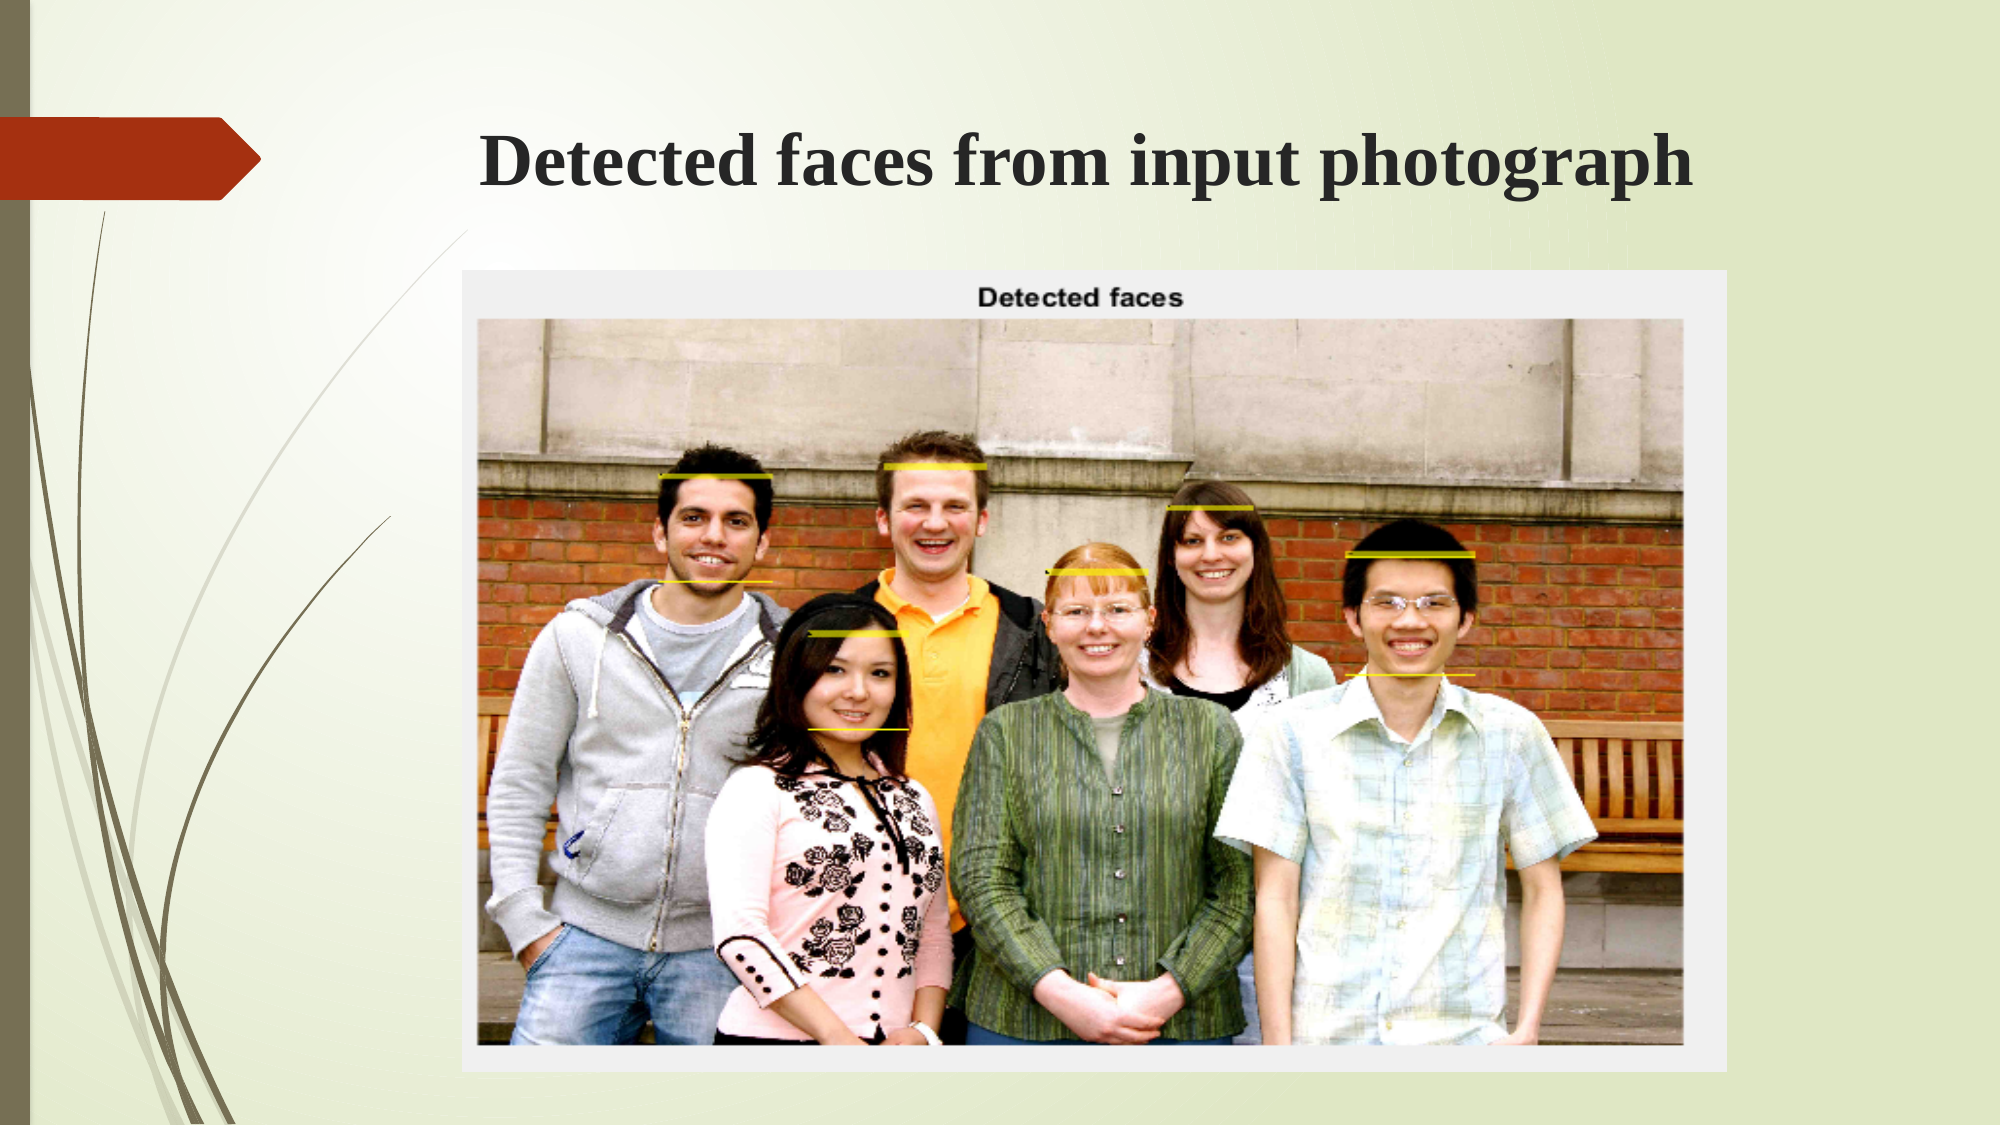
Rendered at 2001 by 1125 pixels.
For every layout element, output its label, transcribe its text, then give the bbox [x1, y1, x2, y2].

title Detected faces from input photograph [287, 102, 1888, 233]
picture [462, 270, 1727, 1072]
